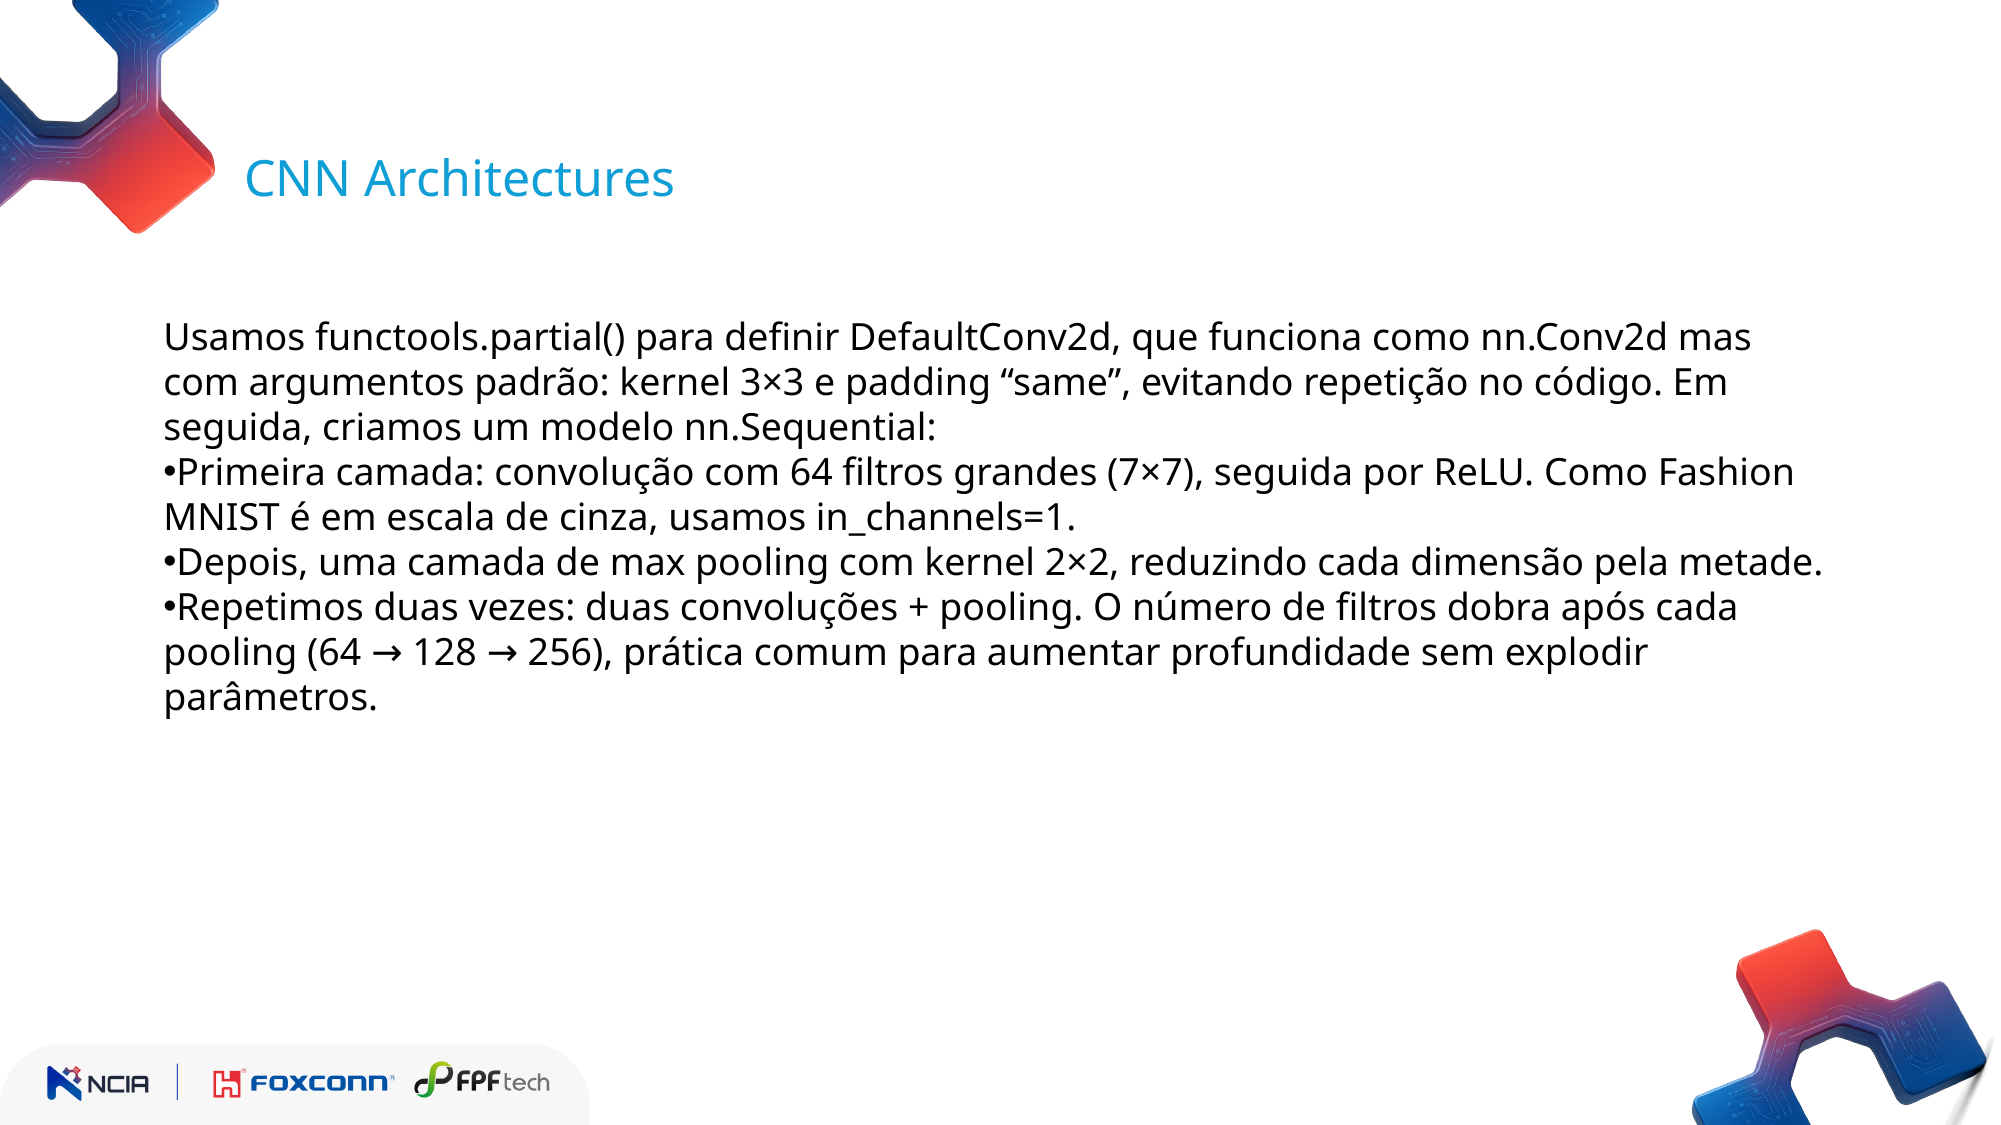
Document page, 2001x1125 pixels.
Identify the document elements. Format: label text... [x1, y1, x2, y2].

picture [1667, 911, 2001, 1125]
picture [0, 991, 590, 1125]
text_box Usamos functools.partial() para definir DefaultConv2d, que funciona como nn.Conv2d mas com argumentos padrão: kernel 3×3 e padding “same”, evitando repetição no código. Em seguida, criamos um modelo nn.Sequential: Primeira camada: convolução com 64 filtros grandes (7×7), seguida por ReLU. Como Fashion MNIST é em escala de cinza, usamos in_channels=1. Depois, uma camada de max pooling com kernel 2×2, reduzindo cada dimensão pela metade. Repetimos duas vezes: duas convoluções + pooling. O número de filtros dobra após cada pooling (64 → 128 → 256), prática comum para aumentar profundidade sem explodir parâmetros. [148, 305, 1852, 726]
picture [0, 0, 250, 246]
text_box CNN Architectures [229, 139, 1280, 215]
